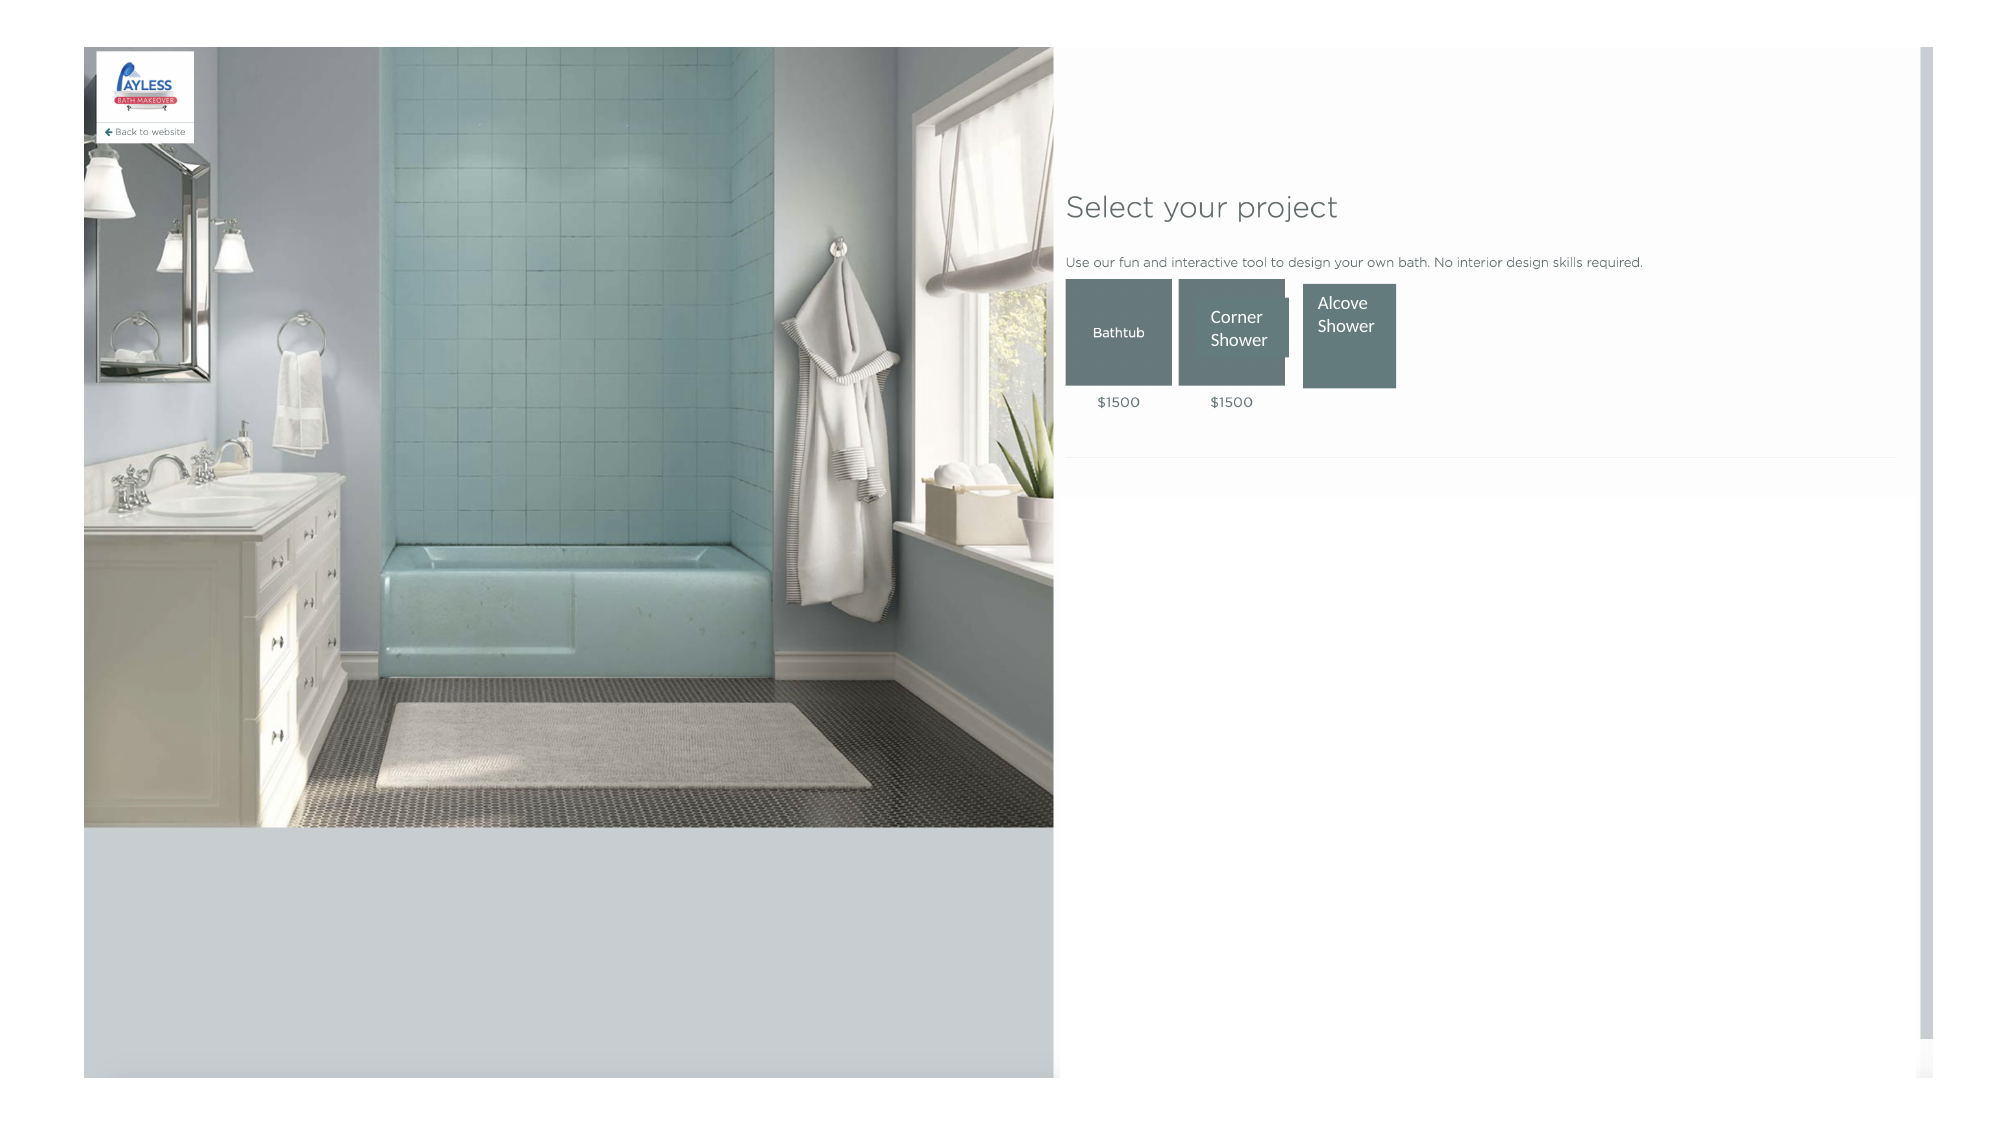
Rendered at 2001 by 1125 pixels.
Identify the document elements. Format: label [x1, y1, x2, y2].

list [84, 47, 1933, 1078]
